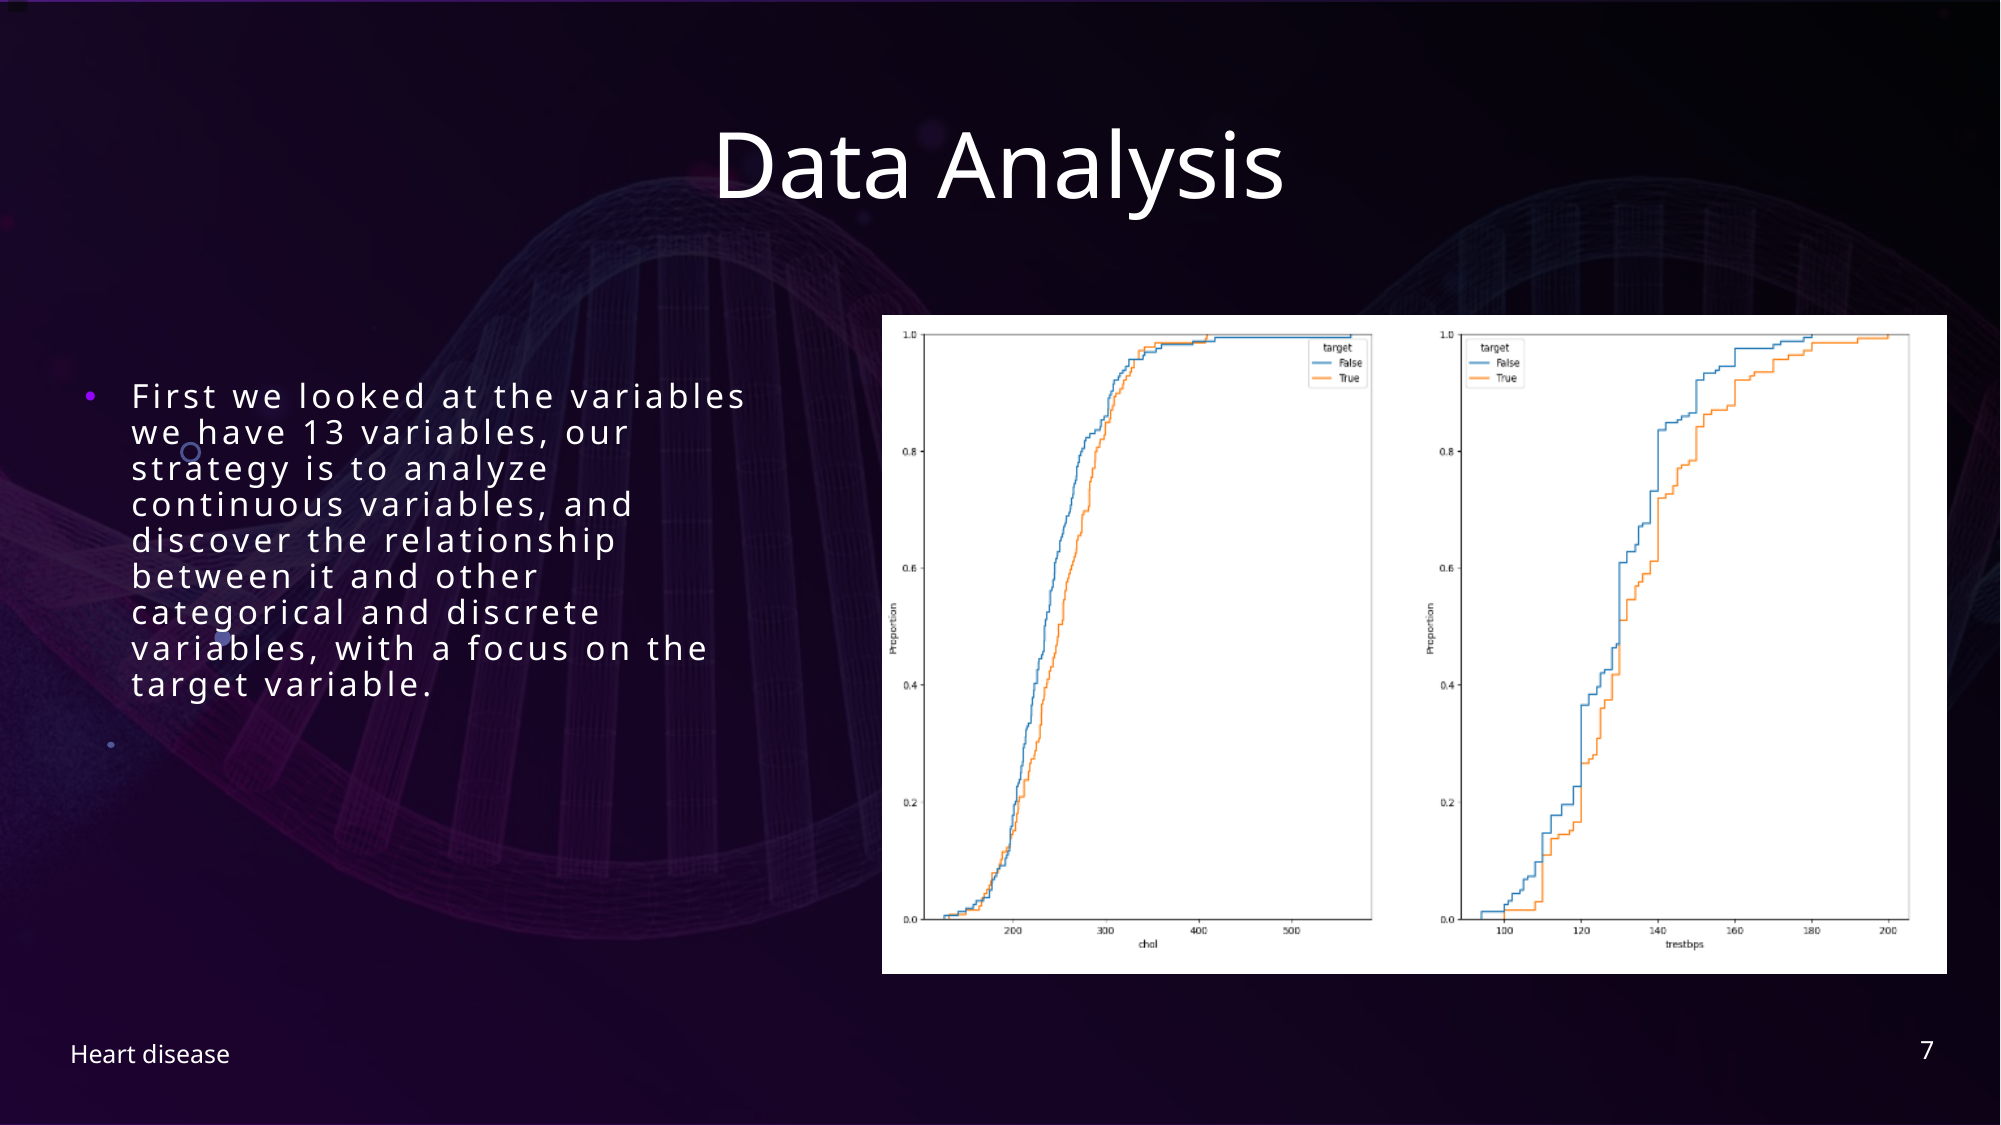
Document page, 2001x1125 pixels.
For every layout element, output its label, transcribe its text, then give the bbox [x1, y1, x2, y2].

slide_number 7 [1499, 1021, 1950, 1082]
footer Heart disease [55, 1023, 731, 1084]
list First we looked at the variables we have 13 variables, our strategy is to analyze continuous variables, and discover the relationship between it and other categorical and discrete variables, with a focus on the target variable. [69, 372, 780, 989]
title Data Analysis [137, 59, 1862, 278]
picture [882, 315, 1947, 974]
